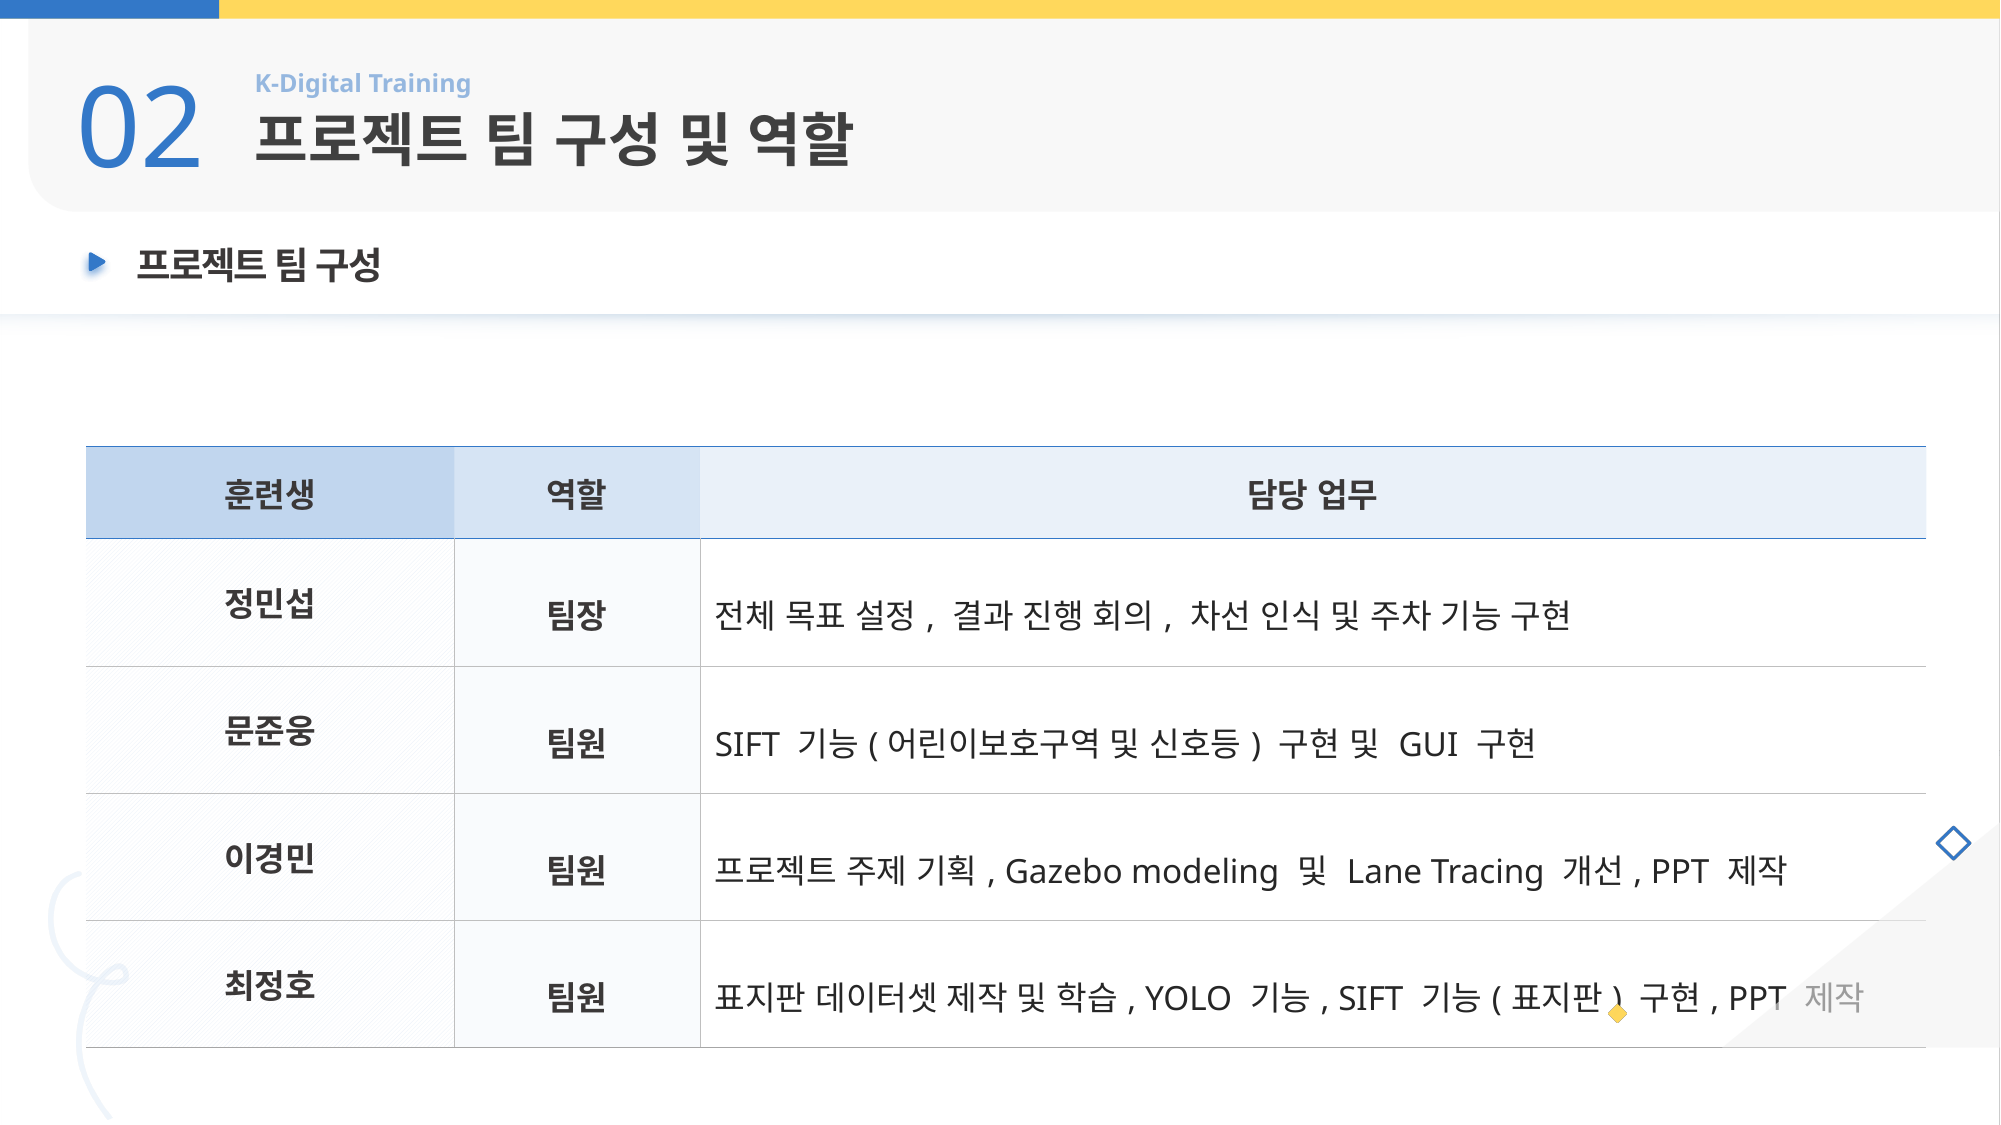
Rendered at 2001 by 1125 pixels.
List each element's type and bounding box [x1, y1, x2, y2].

picture [0, 0, 2000, 1125]
text_box [88, 234, 1816, 341]
text_box [61, 54, 1038, 190]
